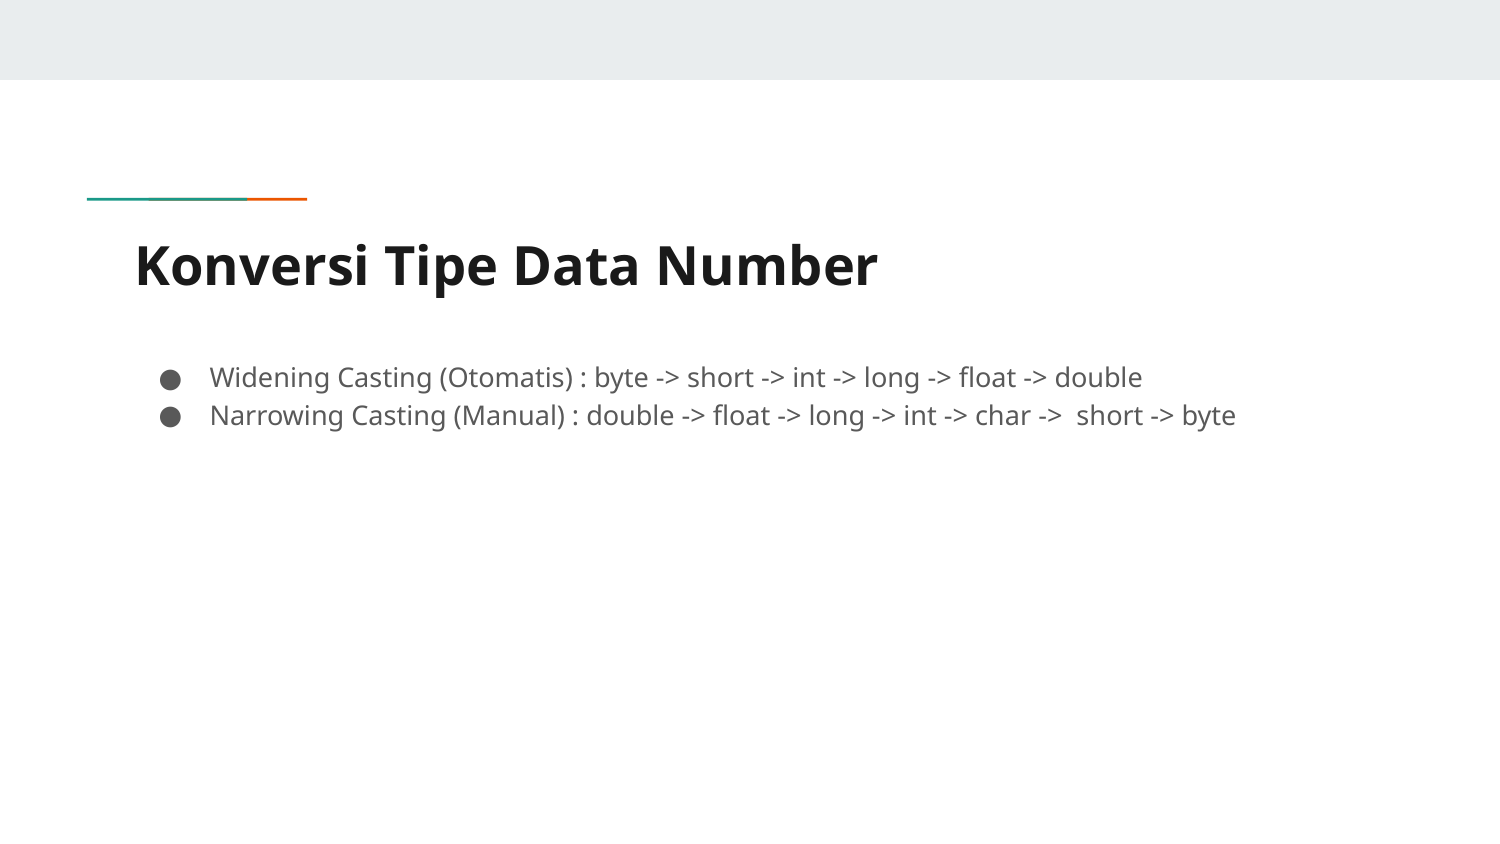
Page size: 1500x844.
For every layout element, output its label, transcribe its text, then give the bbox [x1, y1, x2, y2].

list Widening Casting (Otomatis) : byte -> short -> int -> long -> float -> double Narrowing Casting (Manual) : double -> float -> long -> int -> char -> short -> byte [119, 341, 1381, 712]
title Konversi Tipe Data Number [119, 216, 1381, 305]
